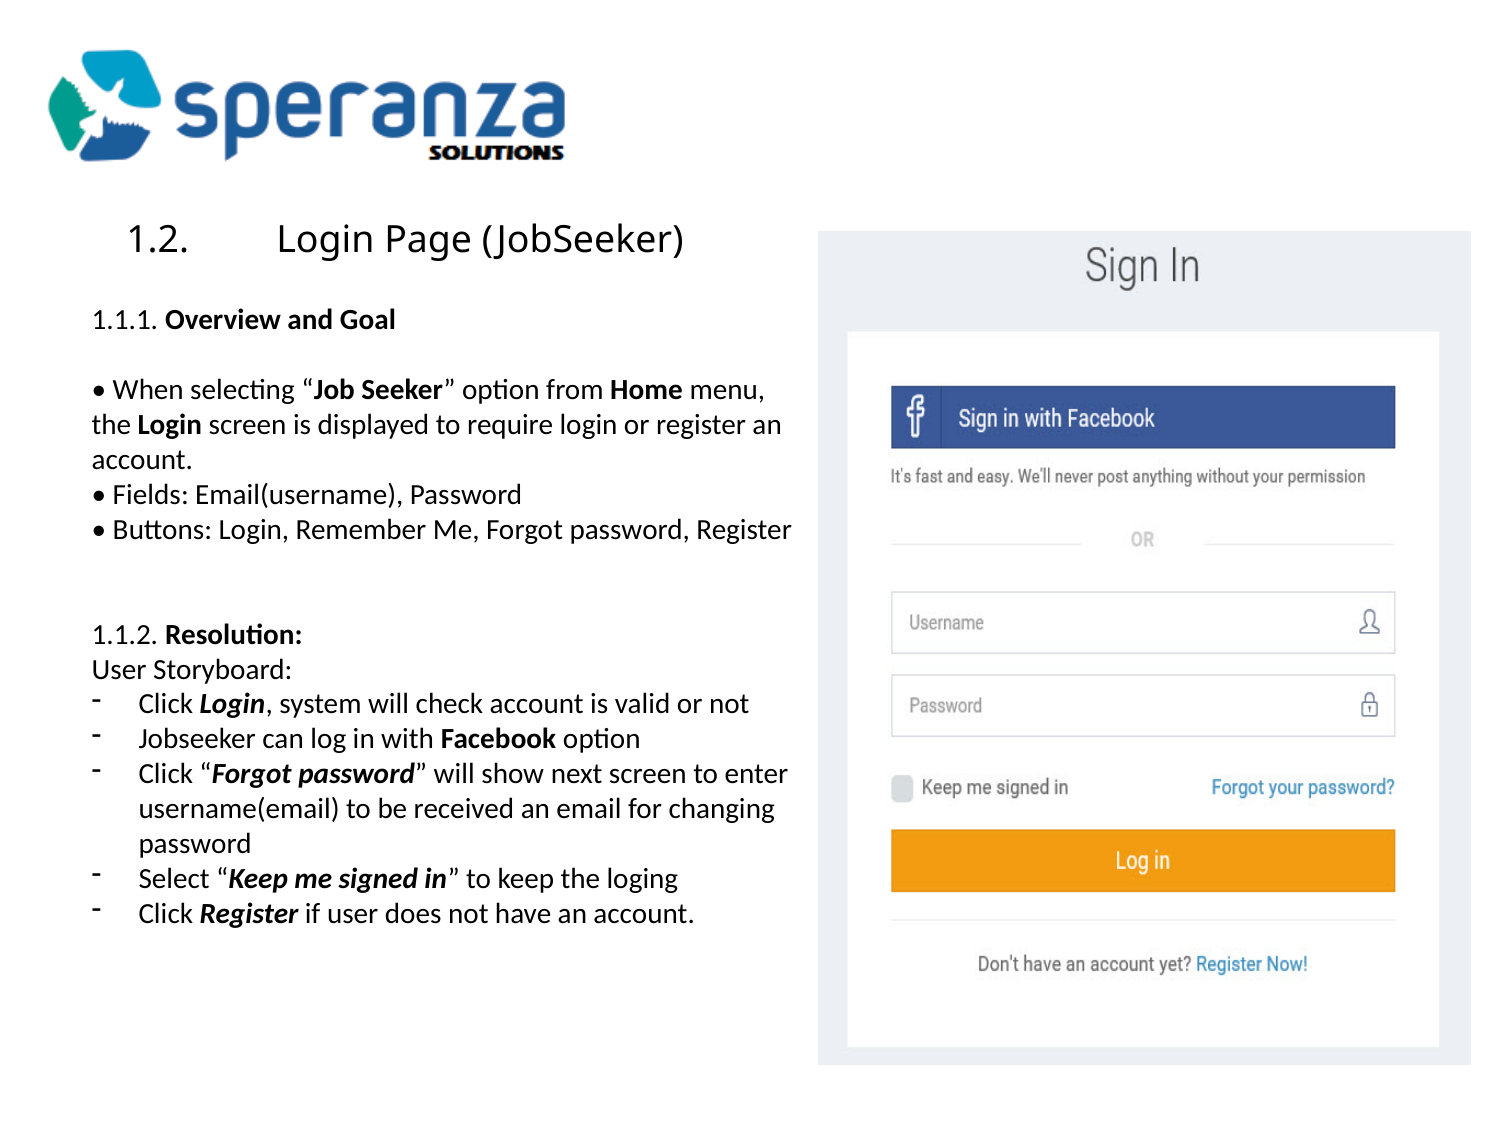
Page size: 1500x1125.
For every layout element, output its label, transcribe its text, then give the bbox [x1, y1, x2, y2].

picture [17, 19, 601, 193]
picture [818, 231, 1471, 1066]
text_box 1.1.1. Overview and Goal • When selecting “Job Seeker” option from Home menu, the Login screen is displayed to require login or register an account. • Fields: Email(username), Password • Buttons: Login, Remember Me, Forgot password, Register 1.1.2. Resolution: User Storyboard: Click Login, system will check account is valid or not Jobseeker can log in with Facebook option Click “Forgot password” will show next screen to enter username(email) to be received an email for changing password Select “Keep me signed in” to keep the loging Click Register if user does not have an account. [76, 292, 812, 972]
text_box 1.2. Login Page (JobSeeker) [111, 208, 699, 268]
